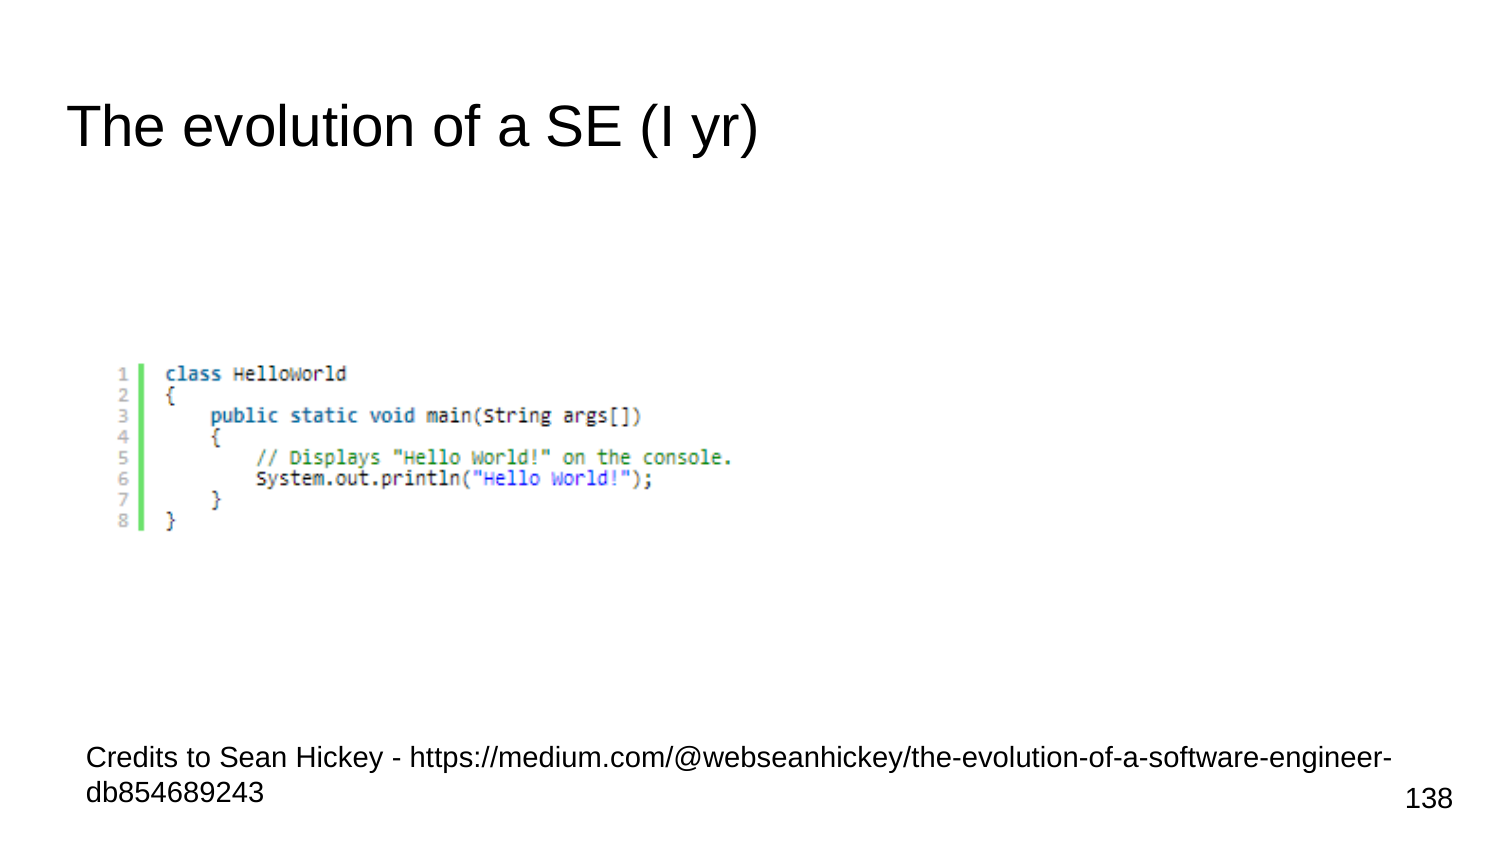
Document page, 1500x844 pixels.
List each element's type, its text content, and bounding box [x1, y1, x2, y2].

picture [99, 347, 1236, 555]
slide_number 138 [1389, 764, 1480, 830]
title The evolution of a SE (I yr) [51, 72, 1449, 167]
text_box Credits to Sean Hickey - https://medium.com/@webseanhickey/the-evolution-of-a-software-engineer-db854689243 [70, 723, 1449, 809]
